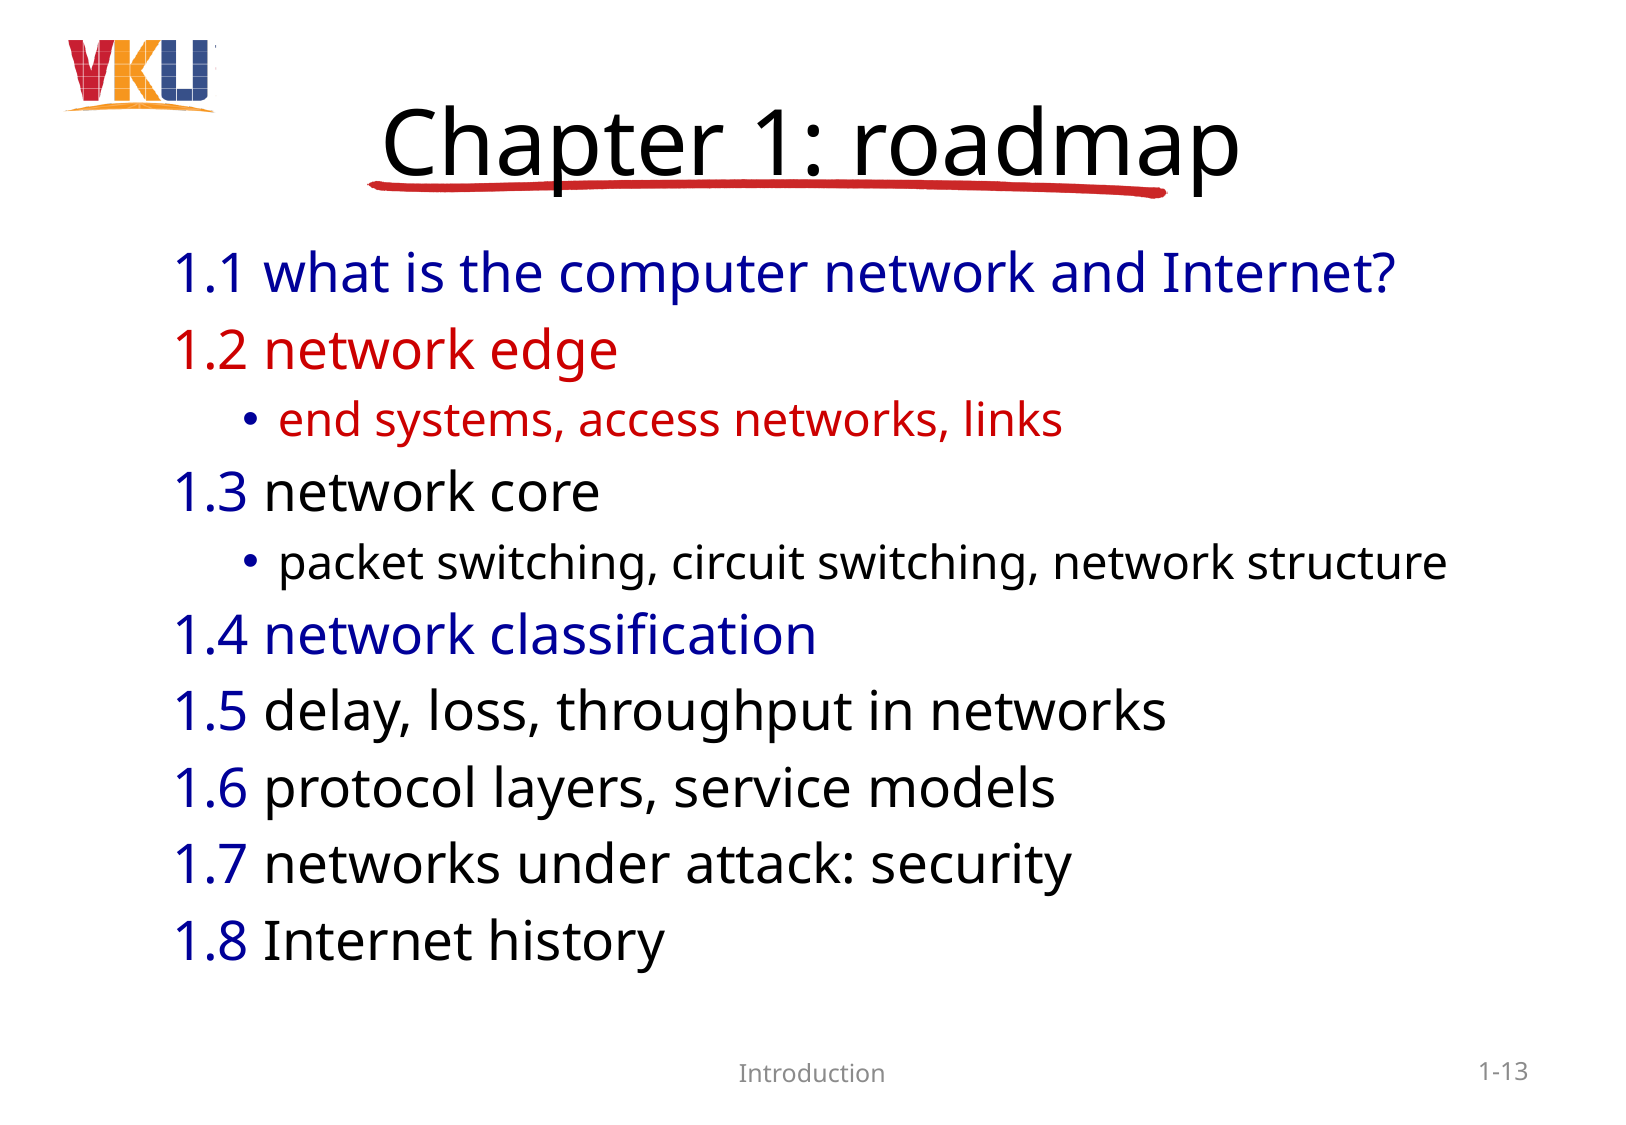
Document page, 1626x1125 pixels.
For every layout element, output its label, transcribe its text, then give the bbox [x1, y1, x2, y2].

title Chapter 1: roadmap [81, 45, 1544, 233]
footer Introduction [555, 1042, 1070, 1103]
picture [54, 27, 222, 122]
picture [363, 174, 1177, 204]
list 1.1 what is the computer network and Internet? 1.2 network edge end systems, access networks, links 1.3 network core packet switching, circuit switching, network structure 1.4 network classification 1.5 delay, loss, throughput in networks 1.6 protocol layers, service models 1.7 networks under attack: security 1.8 Internet history [86, 230, 1546, 994]
slide_number 1-13 [1164, 1042, 1544, 1103]
